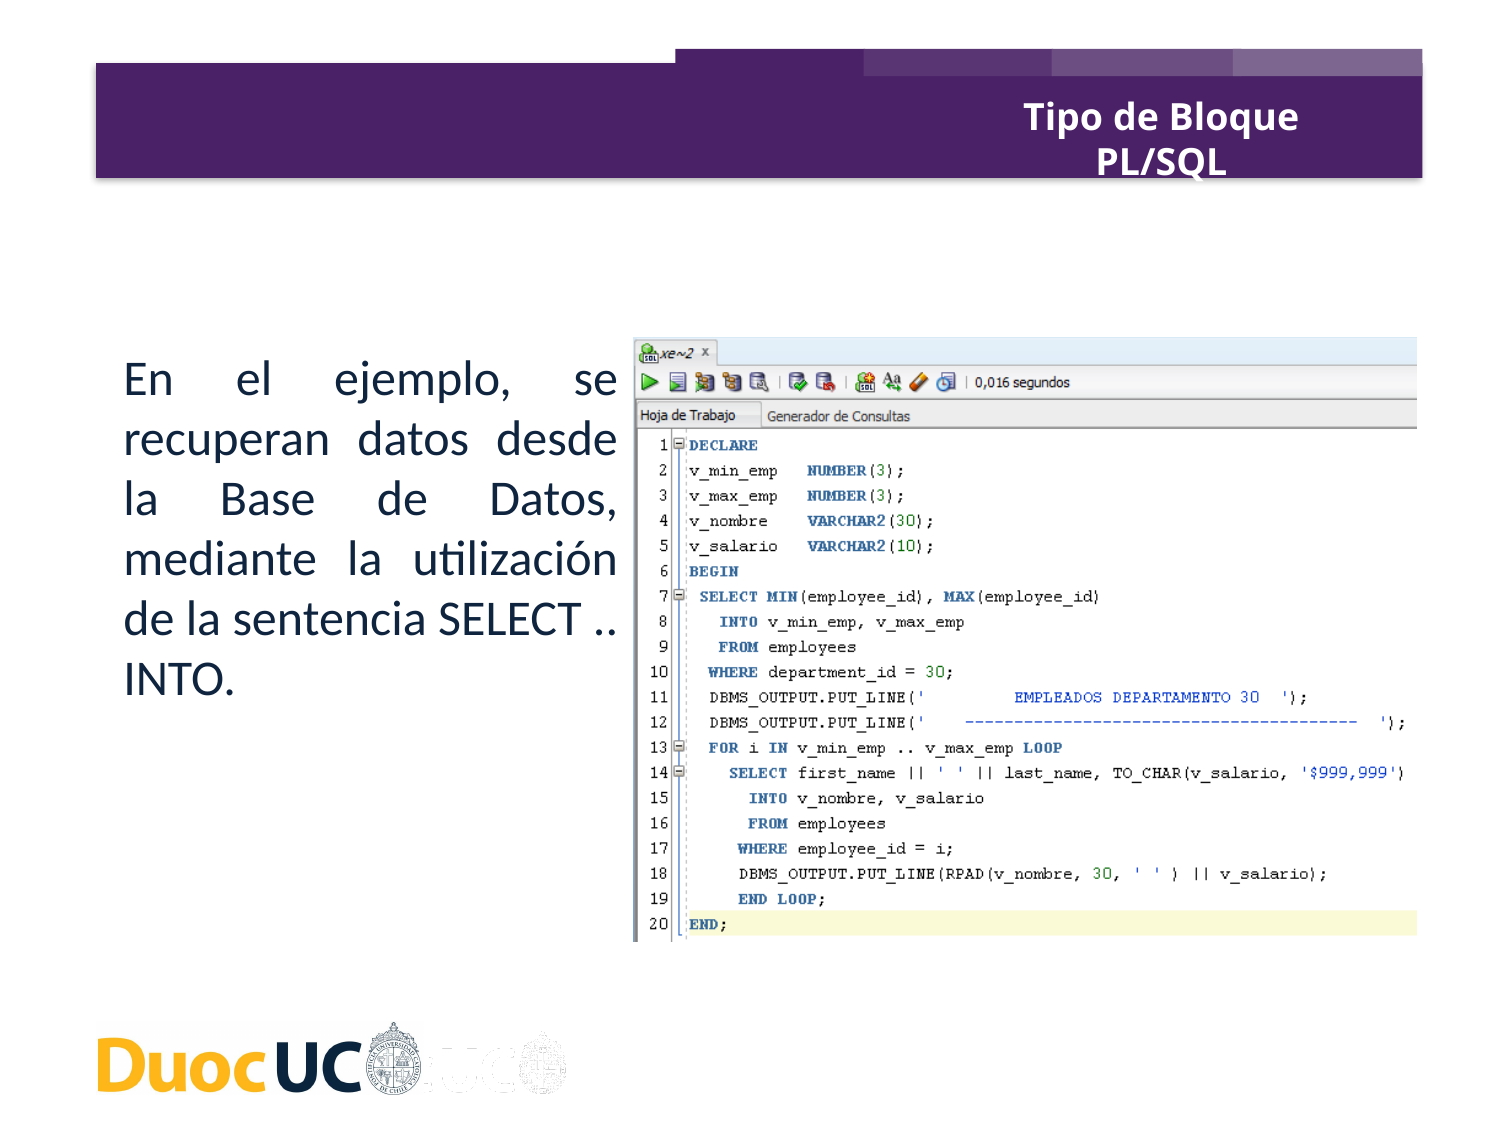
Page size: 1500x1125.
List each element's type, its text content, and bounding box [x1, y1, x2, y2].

picture [96, 1021, 566, 1095]
list En el ejemplo, se recuperan datos desde la Base de Datos, mediante la utilización de la sentencia SELECT .. INTO. [108, 337, 630, 809]
text_box Tipo de Bloque PL/SQL [942, 85, 1381, 191]
picture [632, 337, 1417, 942]
